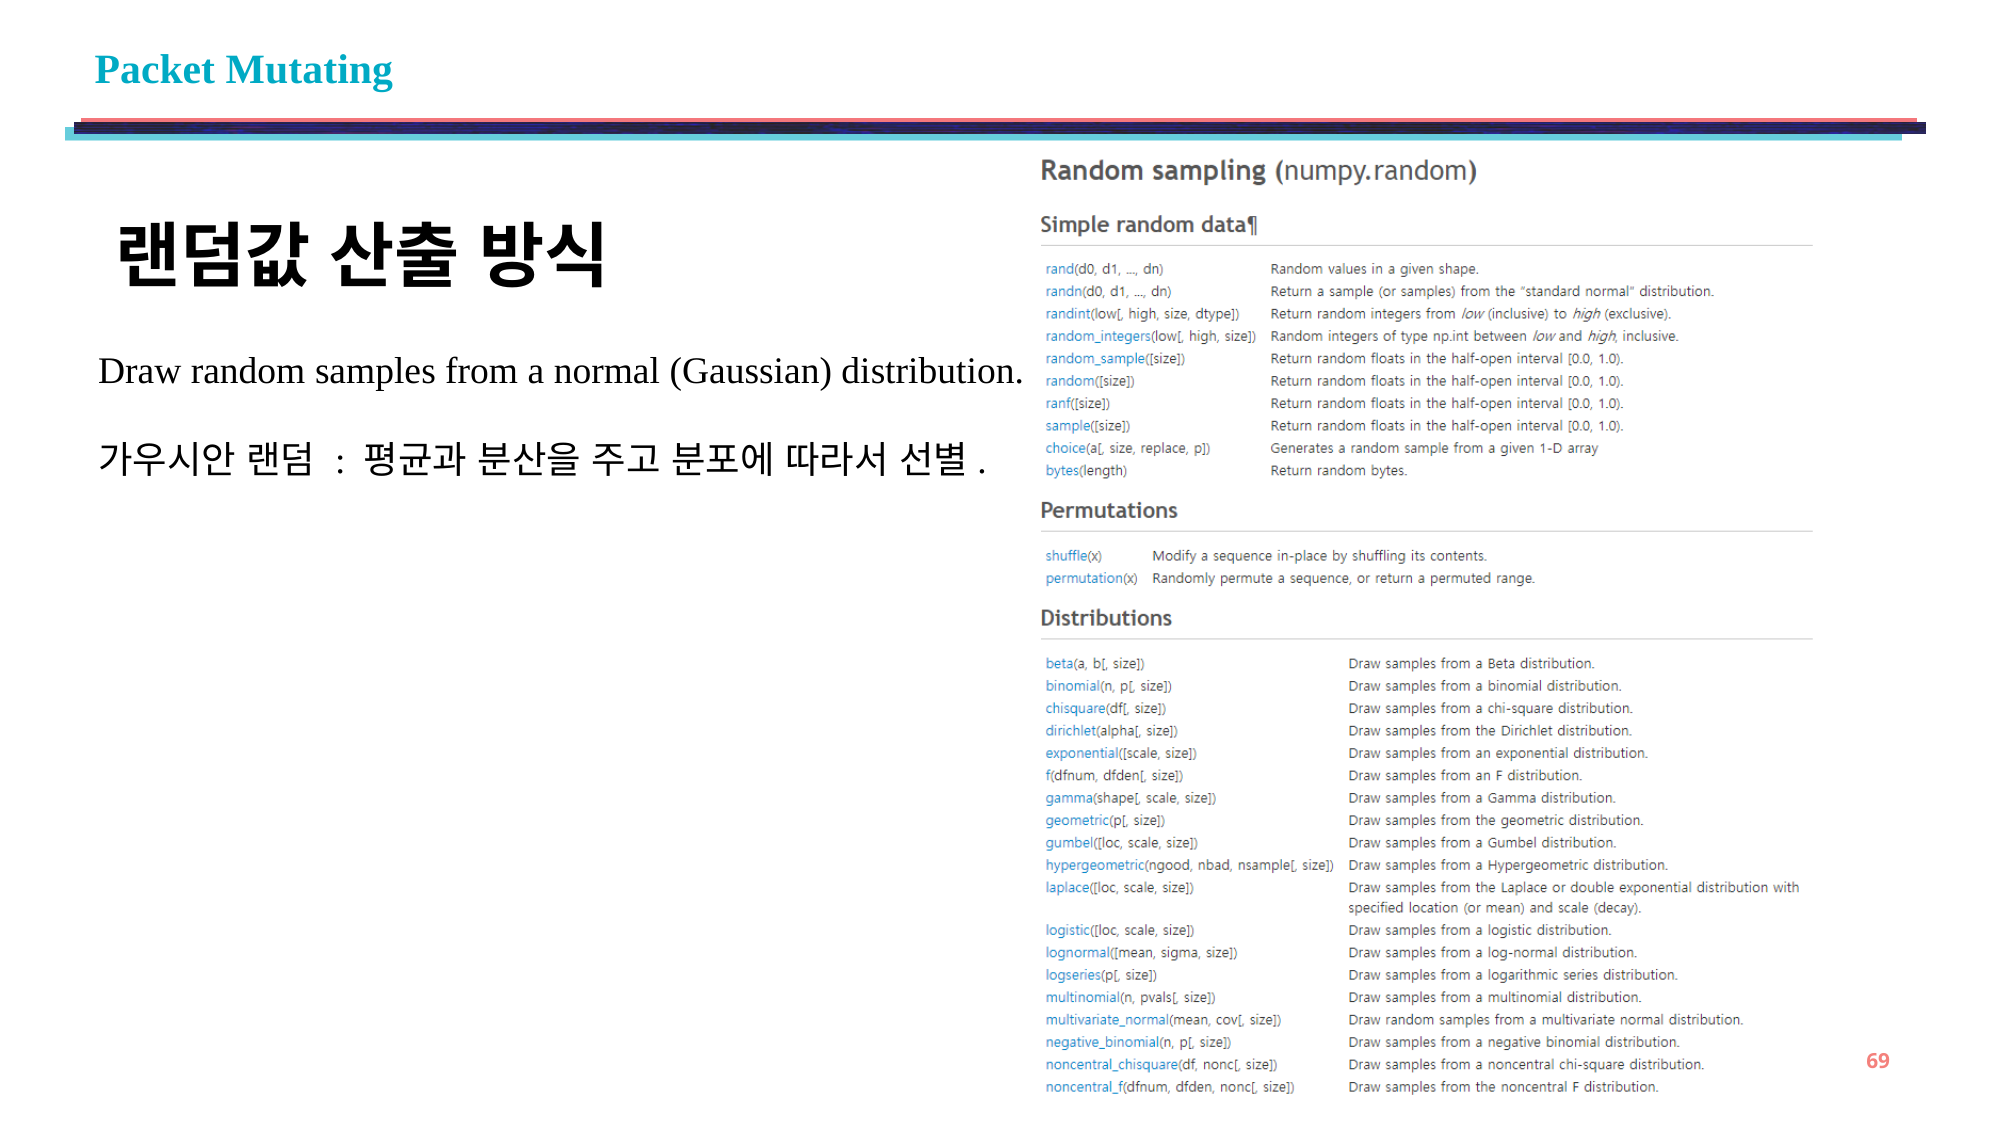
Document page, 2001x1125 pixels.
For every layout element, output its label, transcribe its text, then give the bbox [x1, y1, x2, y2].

title Packet Mutating [79, 27, 1957, 113]
text_box Draw random samples from a normal (Gaussian) distribution. 가우시안 랜덤 : 평균과 분산을 주고 분포에 따라서 선별. [83, 203, 1040, 489]
text_box 랜덤값 산출 방식 [100, 203, 625, 304]
picture [1041, 150, 1832, 1097]
